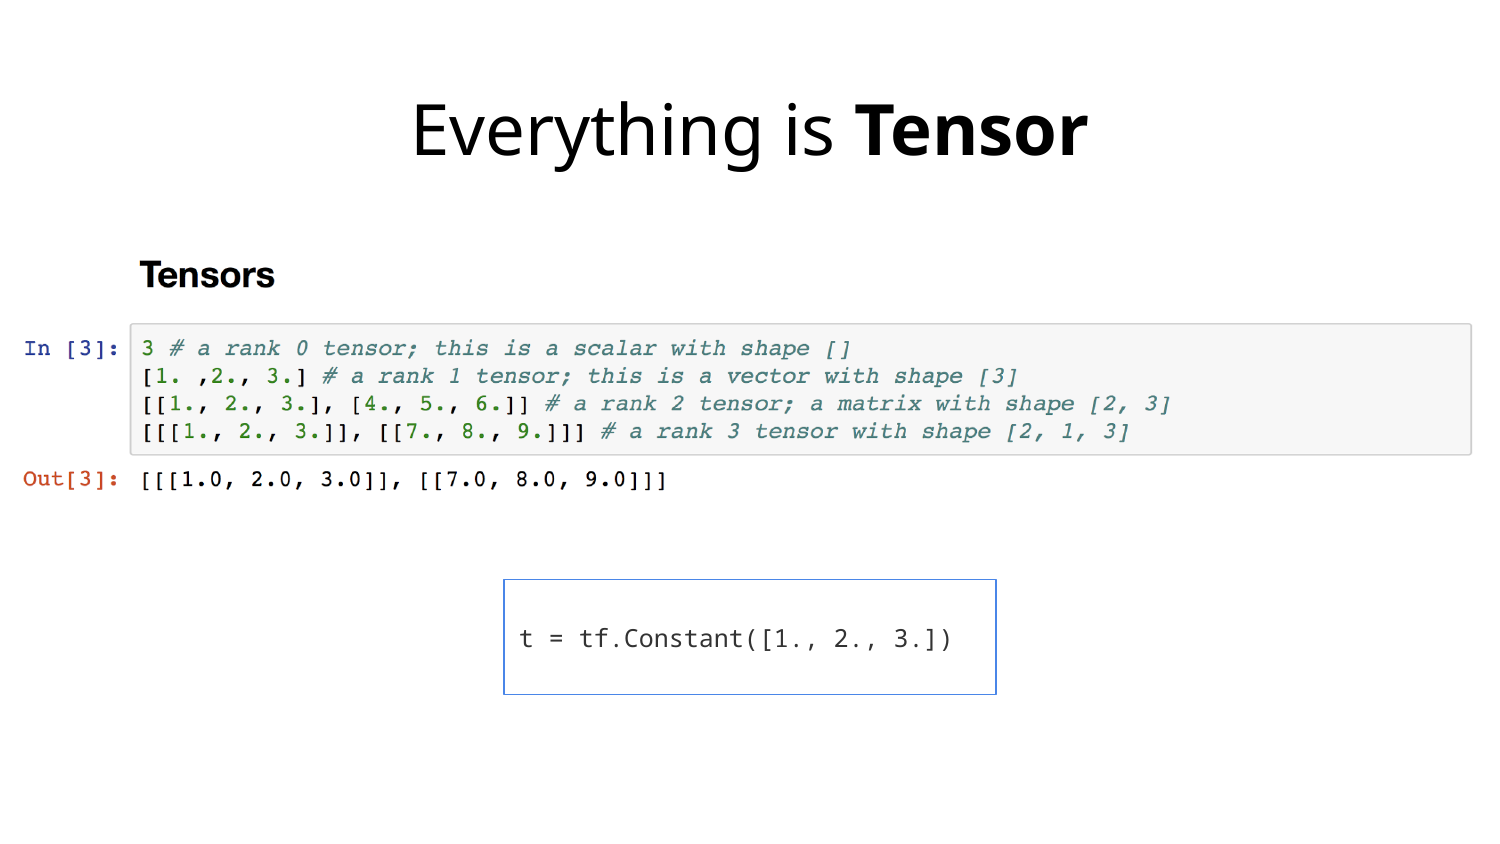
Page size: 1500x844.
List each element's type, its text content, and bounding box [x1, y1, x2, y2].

picture [9, 242, 1491, 515]
title Everything is Tensor [297, 21, 1203, 233]
text_box t = tf.Constant([1., 2., 3.]) [503, 579, 996, 695]
